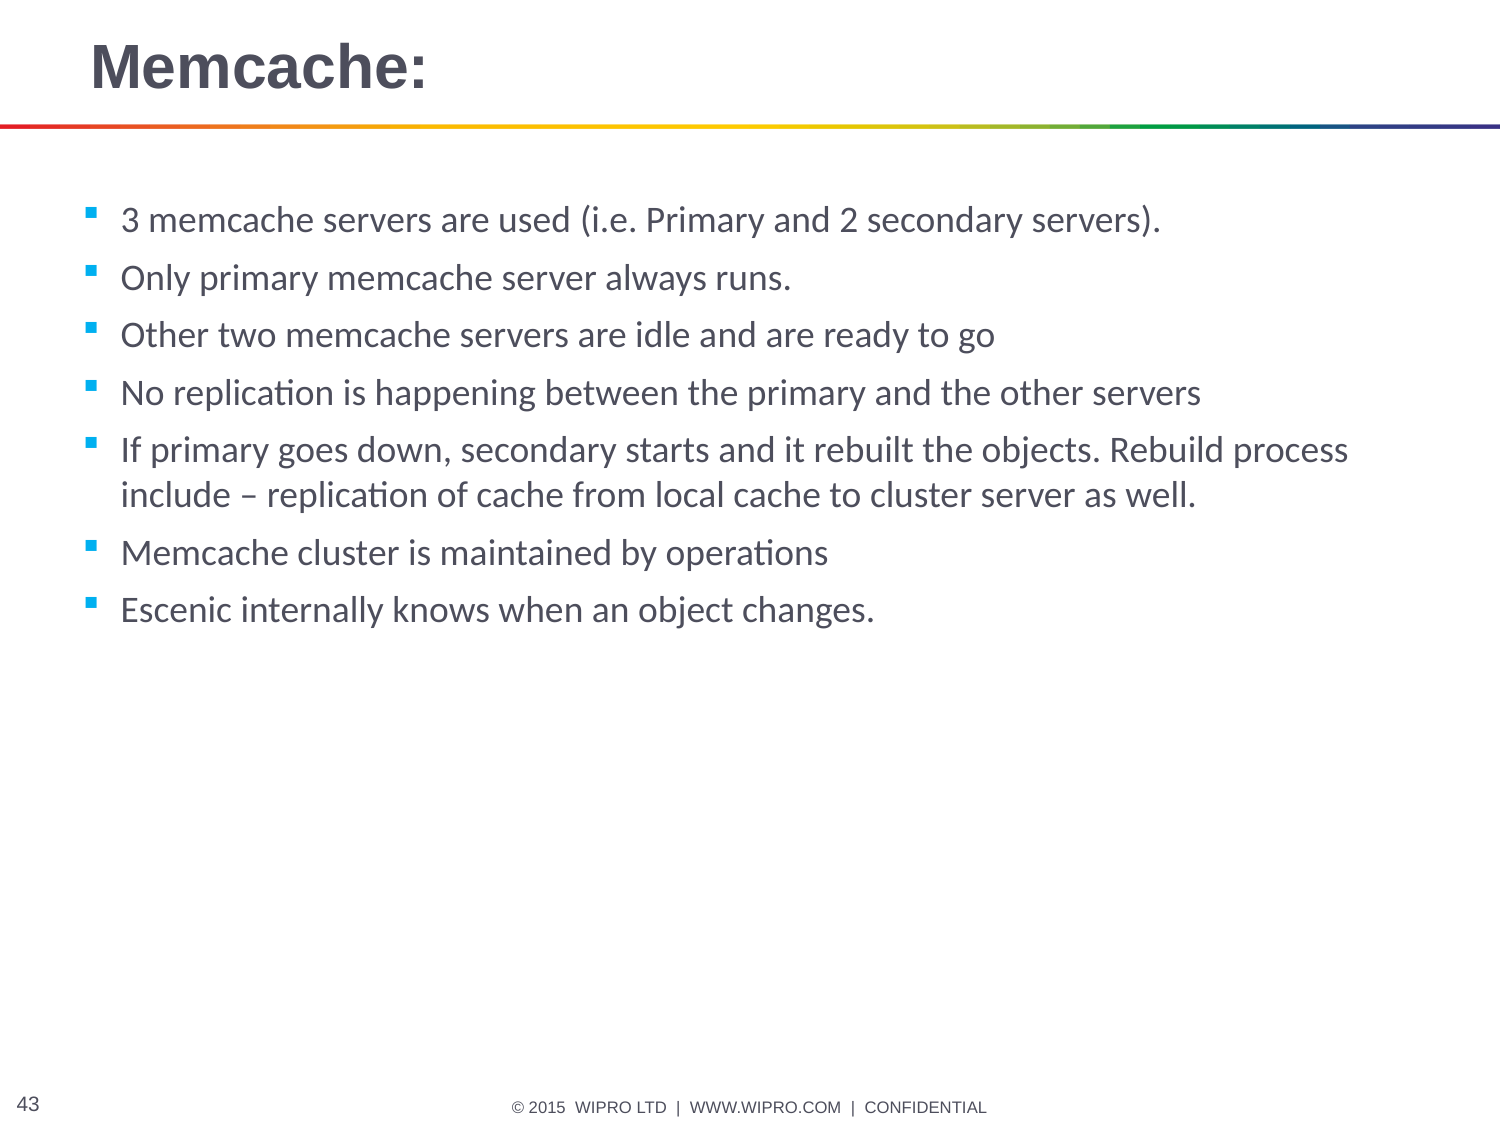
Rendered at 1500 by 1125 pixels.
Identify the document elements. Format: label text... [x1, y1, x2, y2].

list 3 memcache servers are used (i.e. Primary and 2 secondary servers). Only primary memcache server always runs. Other two memcache servers are idle and are ready to go No replication is happening between the primary and the other servers If primary goes down, secondary starts and it rebuilt the objects. Rebuild process include – replication of cache from local cache to cluster server as well. Memcache cluster is maintained by operations Escenic internally knows when an object changes. [75, 187, 1425, 1033]
title Memcache: [74, 17, 1426, 109]
